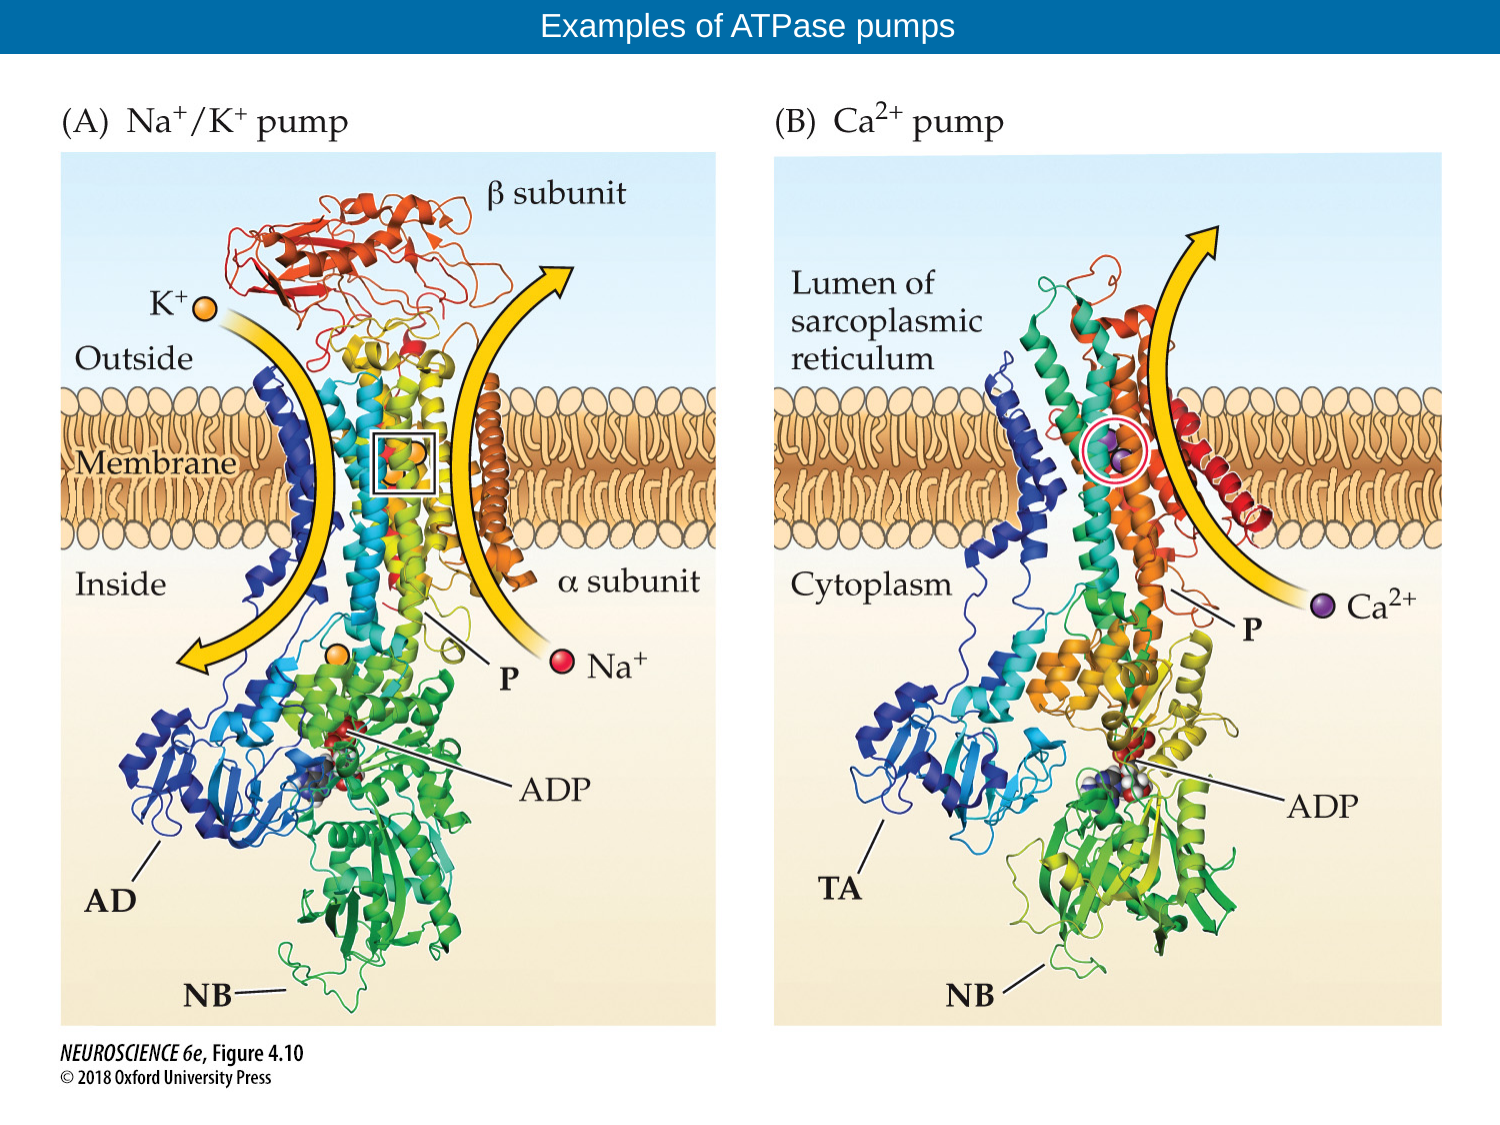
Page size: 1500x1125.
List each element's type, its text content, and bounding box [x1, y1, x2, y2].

title Examples of ATPase pumps [0, 0, 1499, 55]
picture [49, 95, 1451, 1092]
